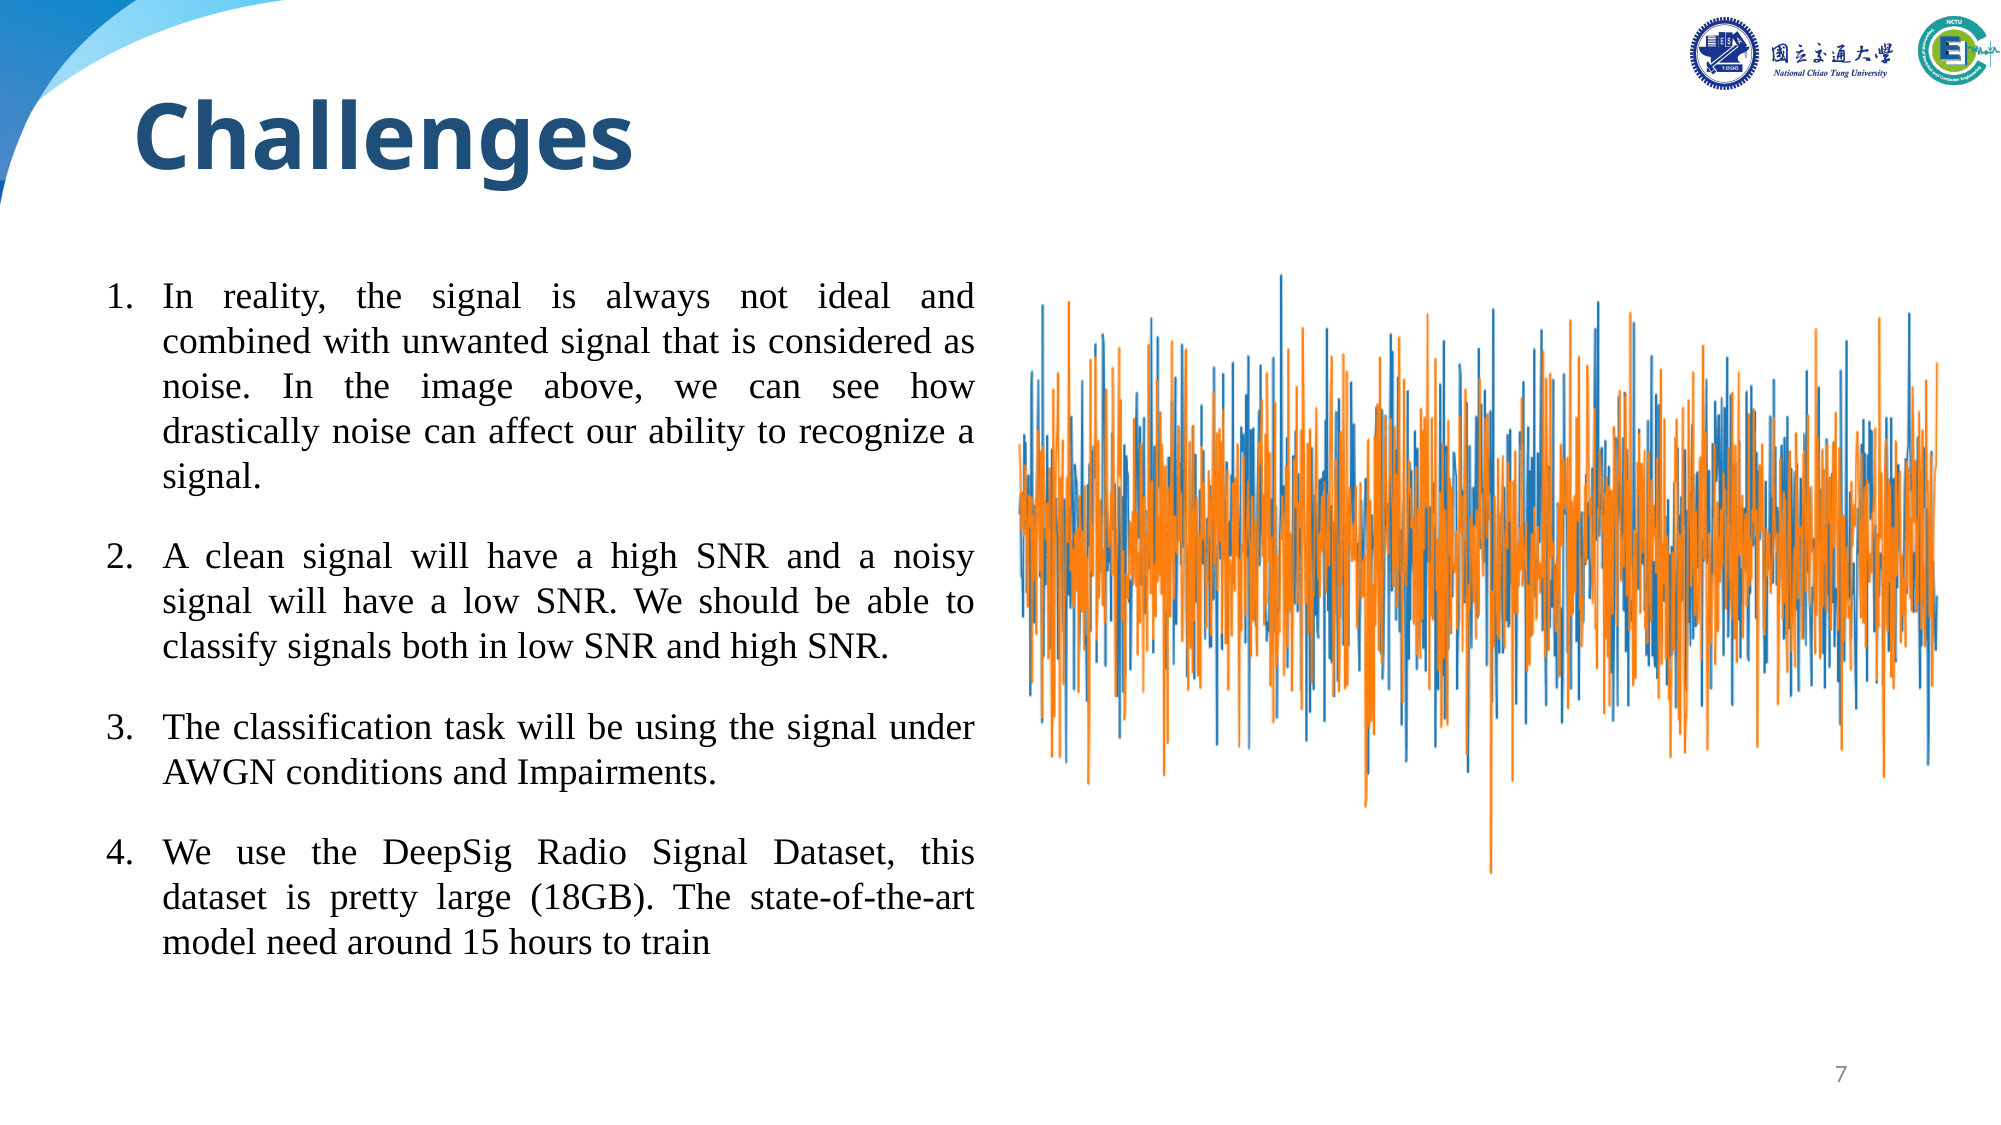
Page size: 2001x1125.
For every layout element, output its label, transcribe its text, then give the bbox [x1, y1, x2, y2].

slide_number 7 [1412, 1042, 1863, 1103]
text_box In reality, the signal is always not ideal and combined with unwanted signal that is considered as noise. In the image above, we can see how drastically noise can affect our ability to recognize a signal. A clean signal will have a high SNR and a noisy signal will have a low SNR. We should be able to classify signals both in low SNR and high SNR. The classification task will be using the signal under AWGN conditions and Impairments. We use the DeepSig Radio Signal Dataset, this dataset is pretty large (18GB). The state-of-the-art model need around 15 hours to train [91, 263, 992, 970]
text_box Challenges [118, 70, 1865, 196]
picture [0, 0, 2001, 1125]
